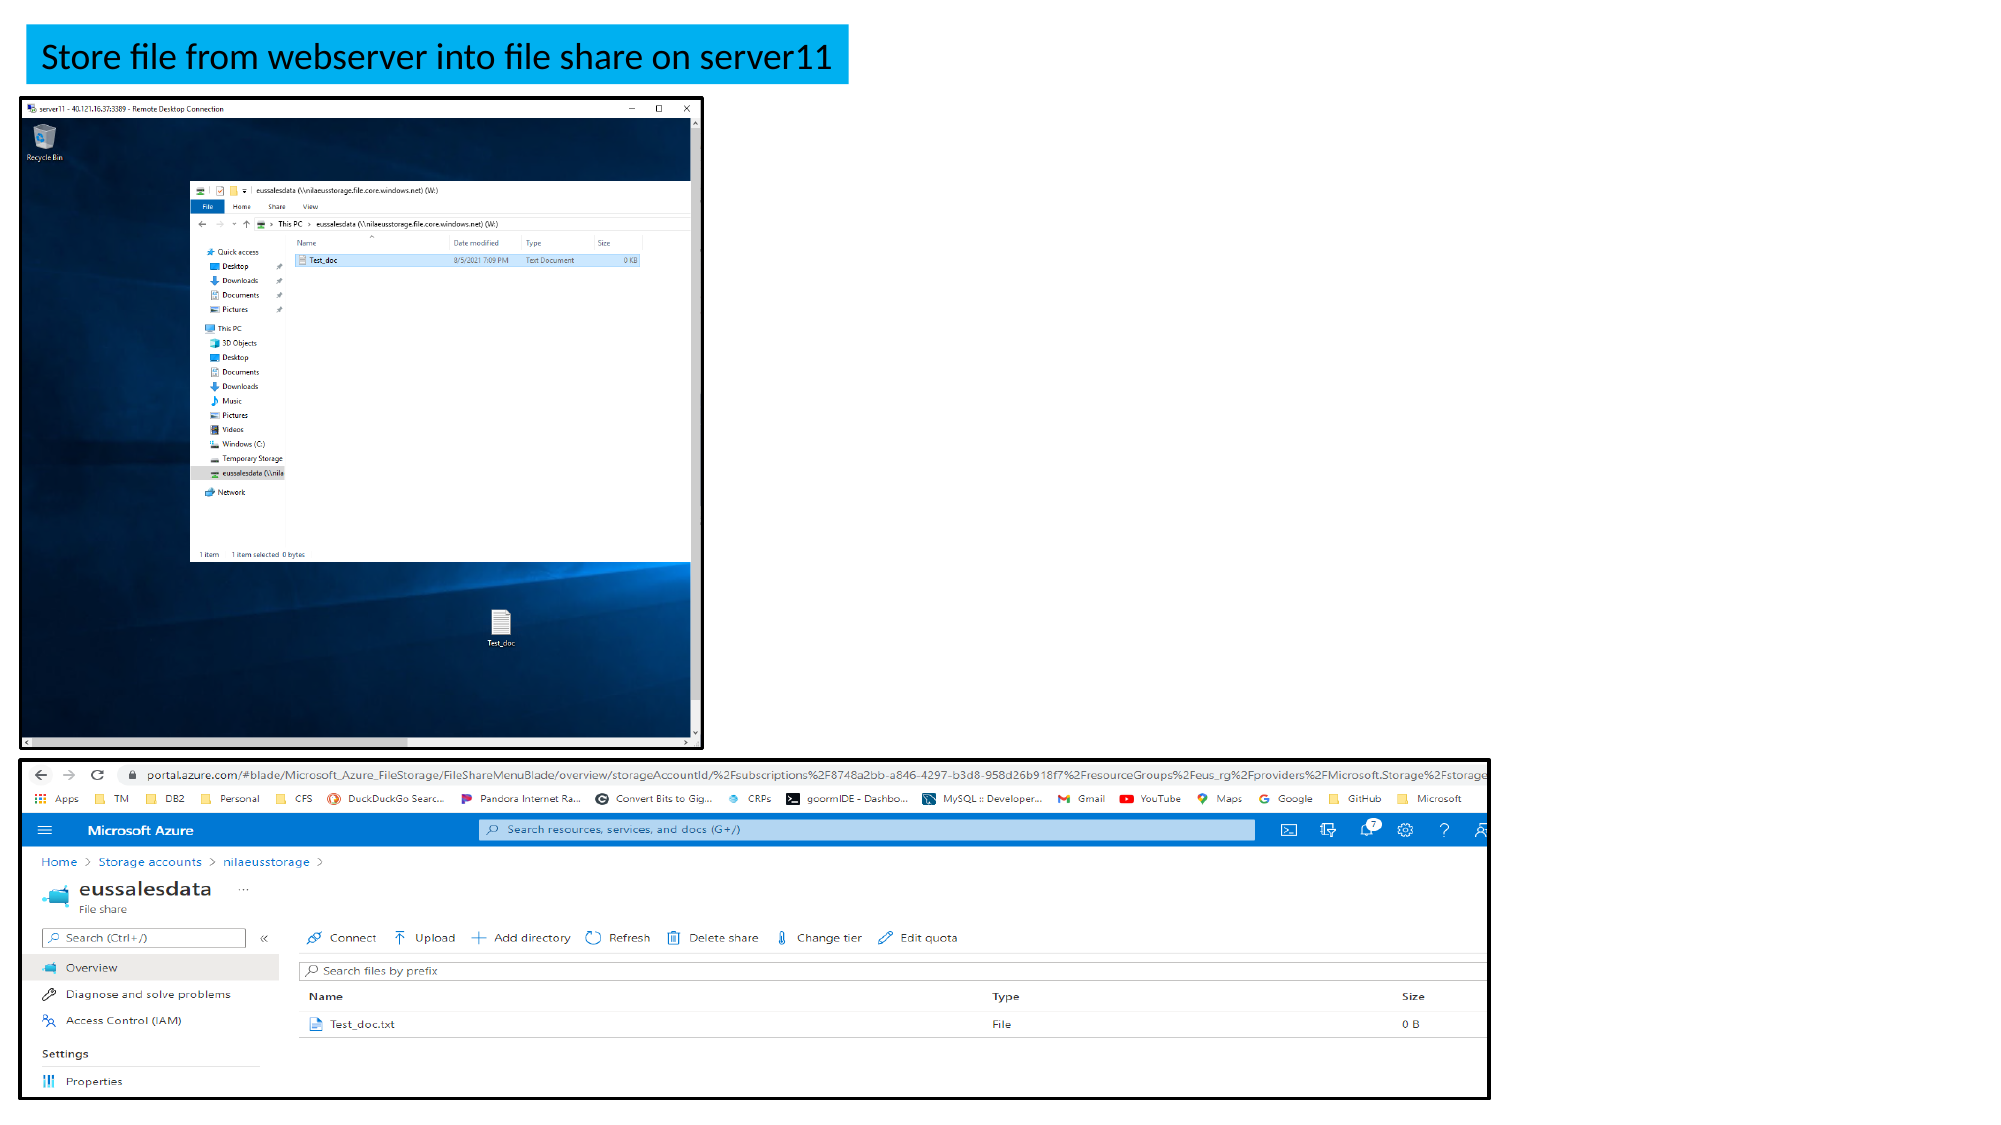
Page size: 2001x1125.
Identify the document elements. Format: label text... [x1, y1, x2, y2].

picture [21, 761, 1488, 1097]
text_box Store file from webserver into file share on server11 [26, 24, 849, 85]
picture [21, 99, 701, 748]
